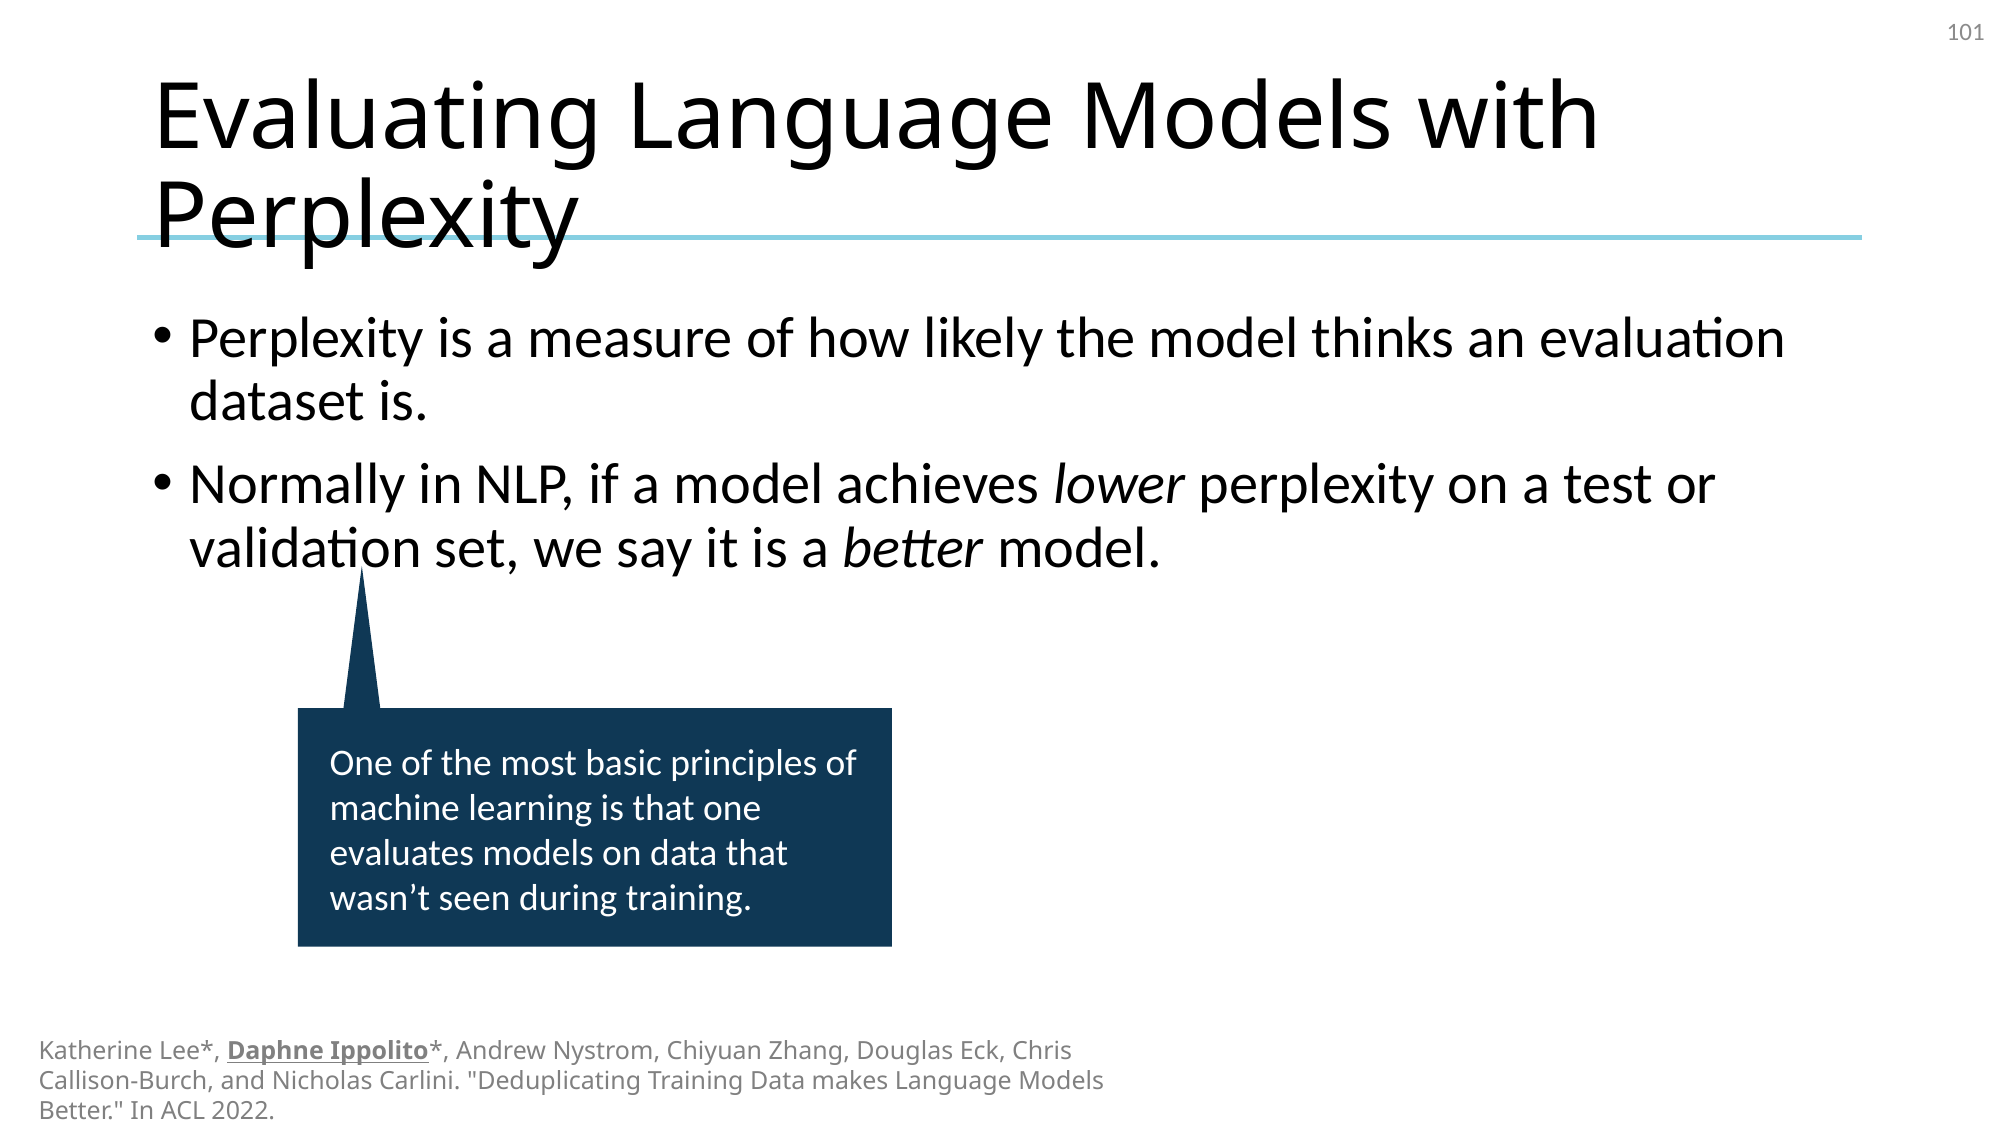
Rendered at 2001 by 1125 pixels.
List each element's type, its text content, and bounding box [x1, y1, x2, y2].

slide_number 101 [1550, 0, 2000, 61]
text_box Katherine Lee*, Daphne Ippolito*, Andrew Nystrom, Chiyuan Zhang, Douglas Eck, Chris Callison-Burch, and Nicholas Carlini. "Deduplicating Training Data makes Language Models Better." In ACL 2022. [21, 1027, 1187, 1125]
text_box One of the most basic principles of machine learning is that one evaluates models on data that wasn’t seen during training. [314, 730, 909, 925]
text_box [342, 565, 382, 710]
text_box [297, 707, 893, 948]
list Perplexity is a measure of how likely the model thinks an evaluation dataset is. Normally in NLP, if a model achieves lower perplexity on a test or validation set, we say it is a better model. [137, 299, 1863, 1014]
title Evaluating Language Models with Perplexity [137, 59, 1863, 278]
